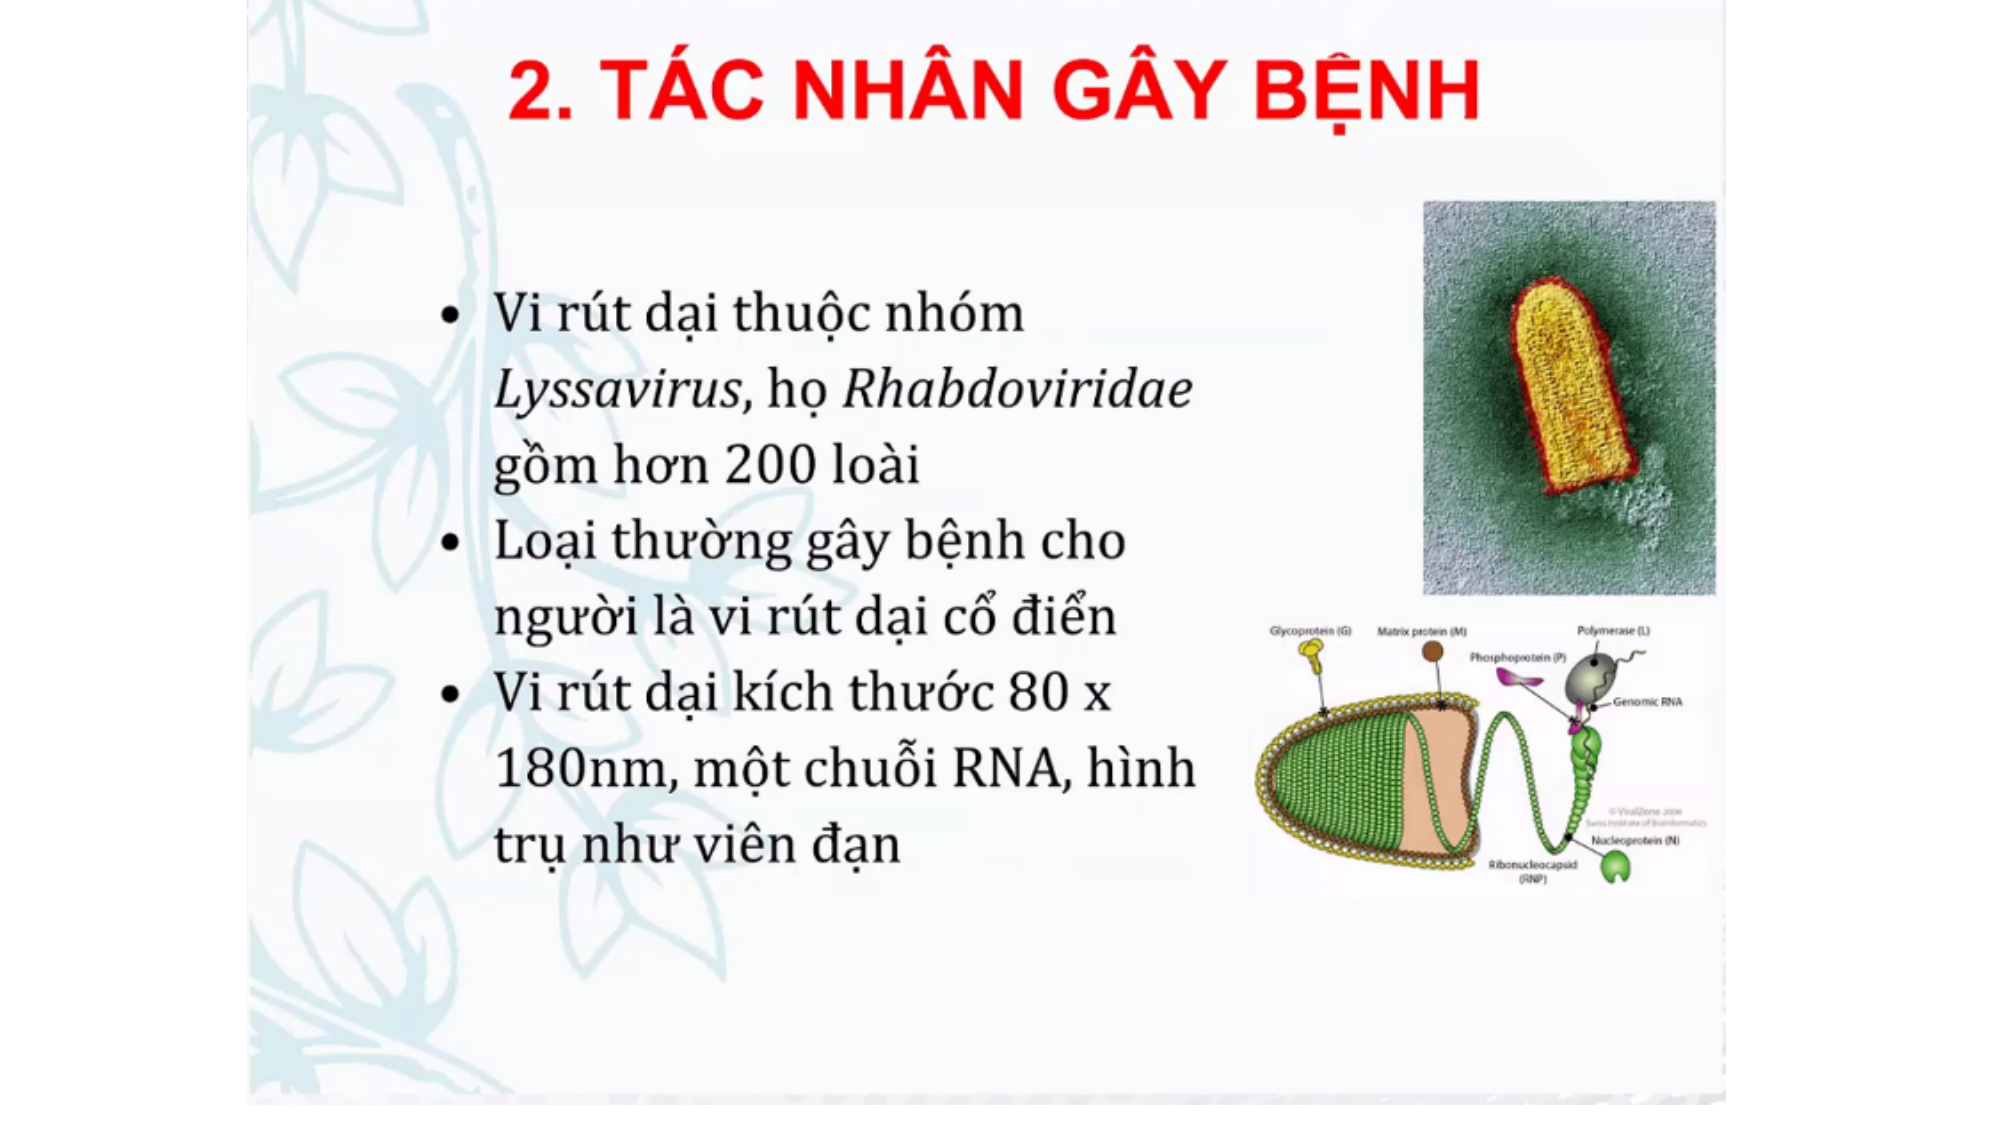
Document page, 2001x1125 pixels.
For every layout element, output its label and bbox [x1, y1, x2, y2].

picture [247, 0, 1726, 1105]
